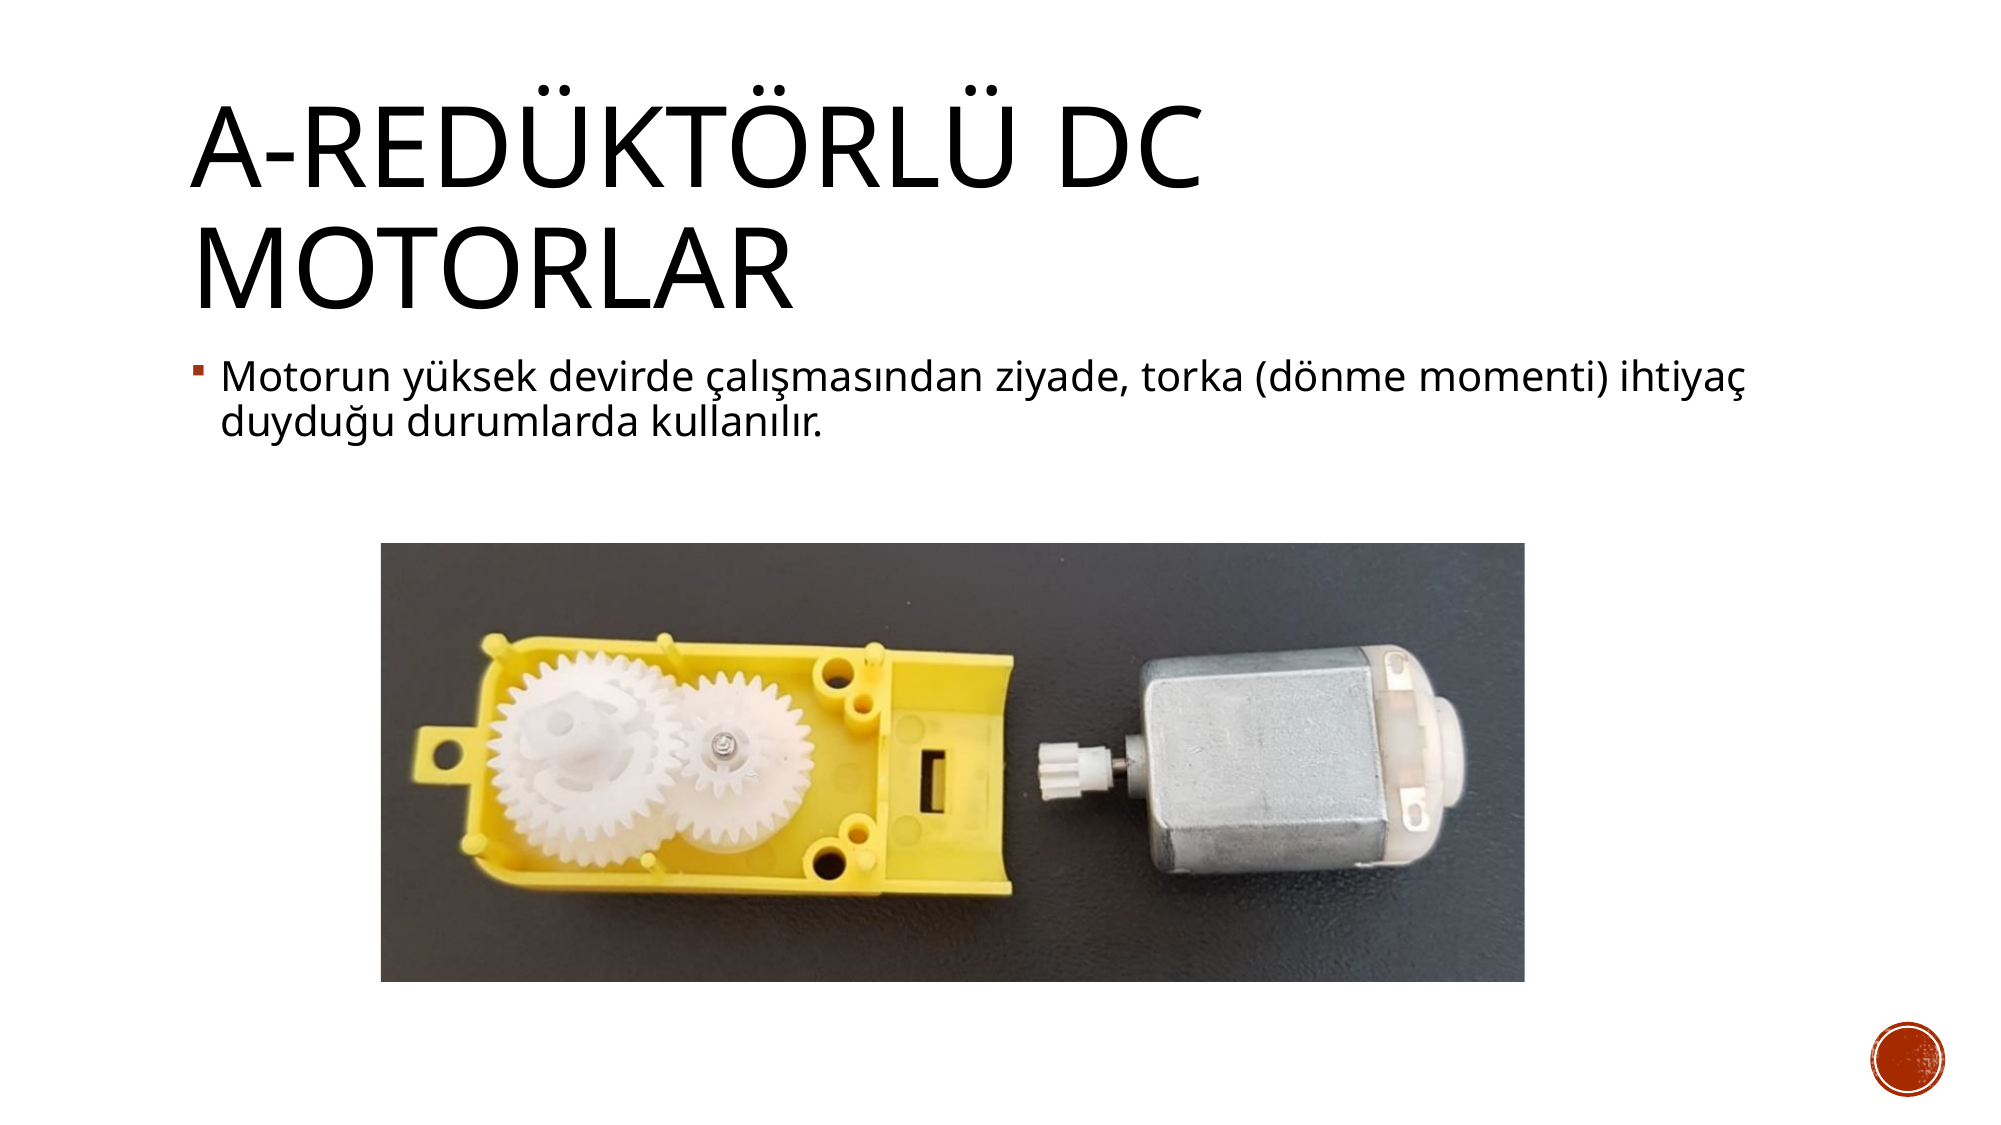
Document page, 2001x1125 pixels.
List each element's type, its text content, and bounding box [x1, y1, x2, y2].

title A-Redüktörlü DC Motorlar [175, 79, 1826, 344]
picture [383, 545, 1524, 982]
list Motorun yüksek devirde çalışmasından ziyade, torka (dönme momenti) ihtiyaç duyduğu durumlarda kullanılır. [175, 348, 1826, 1013]
